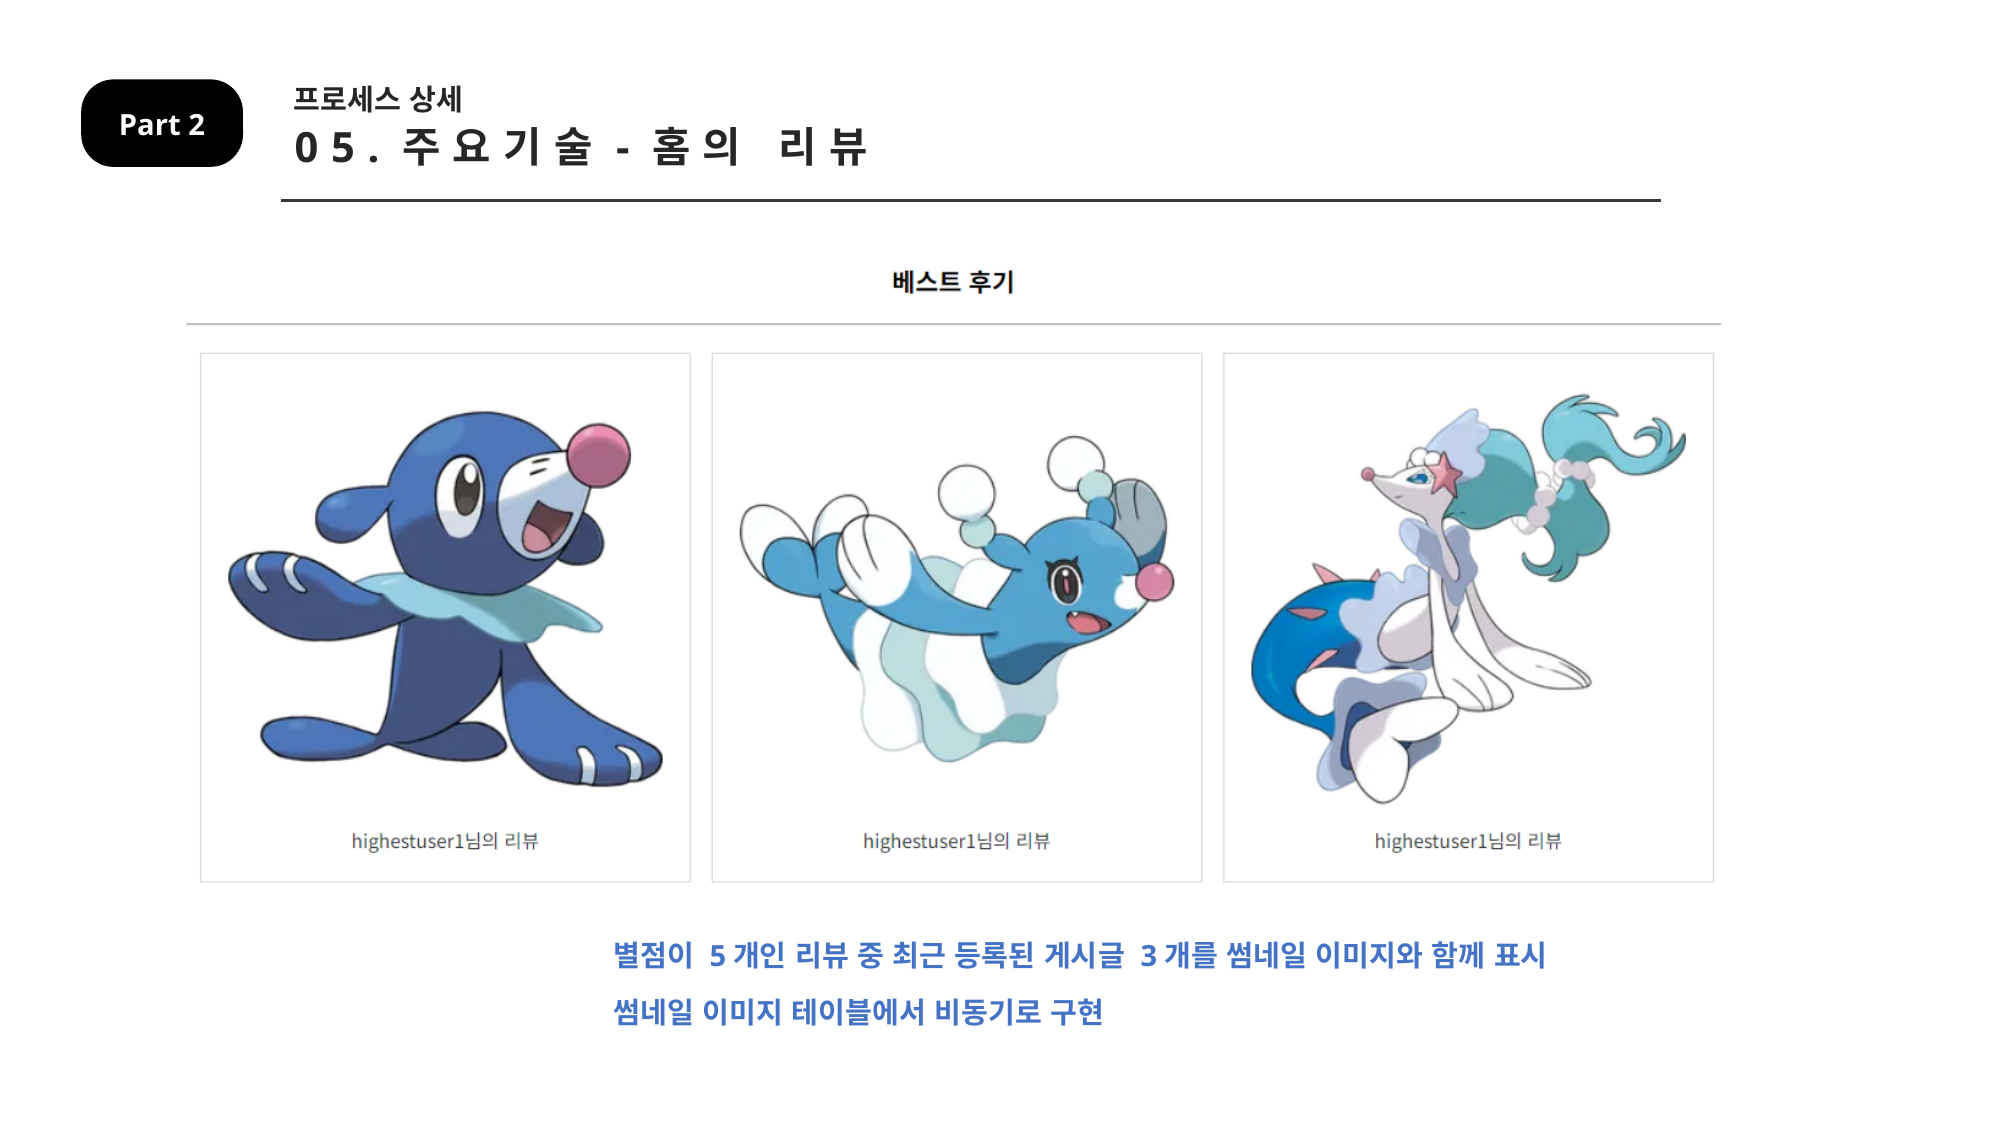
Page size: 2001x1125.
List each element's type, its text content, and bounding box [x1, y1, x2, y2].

text_box 05.주요기술-홈의 리뷰 [279, 112, 883, 178]
text_box Part 2 [104, 98, 221, 149]
text_box 프로세스 상세 [278, 73, 479, 124]
text_box 썸네일 이미지 테이블에서 비동기로 구현 [598, 986, 1454, 1037]
text_box 별점이 5개인 리뷰 중 최근 등록된 게시글 3개를 썸네일 이미지와 함께 표시 [598, 929, 1642, 980]
picture [161, 256, 1768, 907]
text_box [80, 78, 245, 168]
